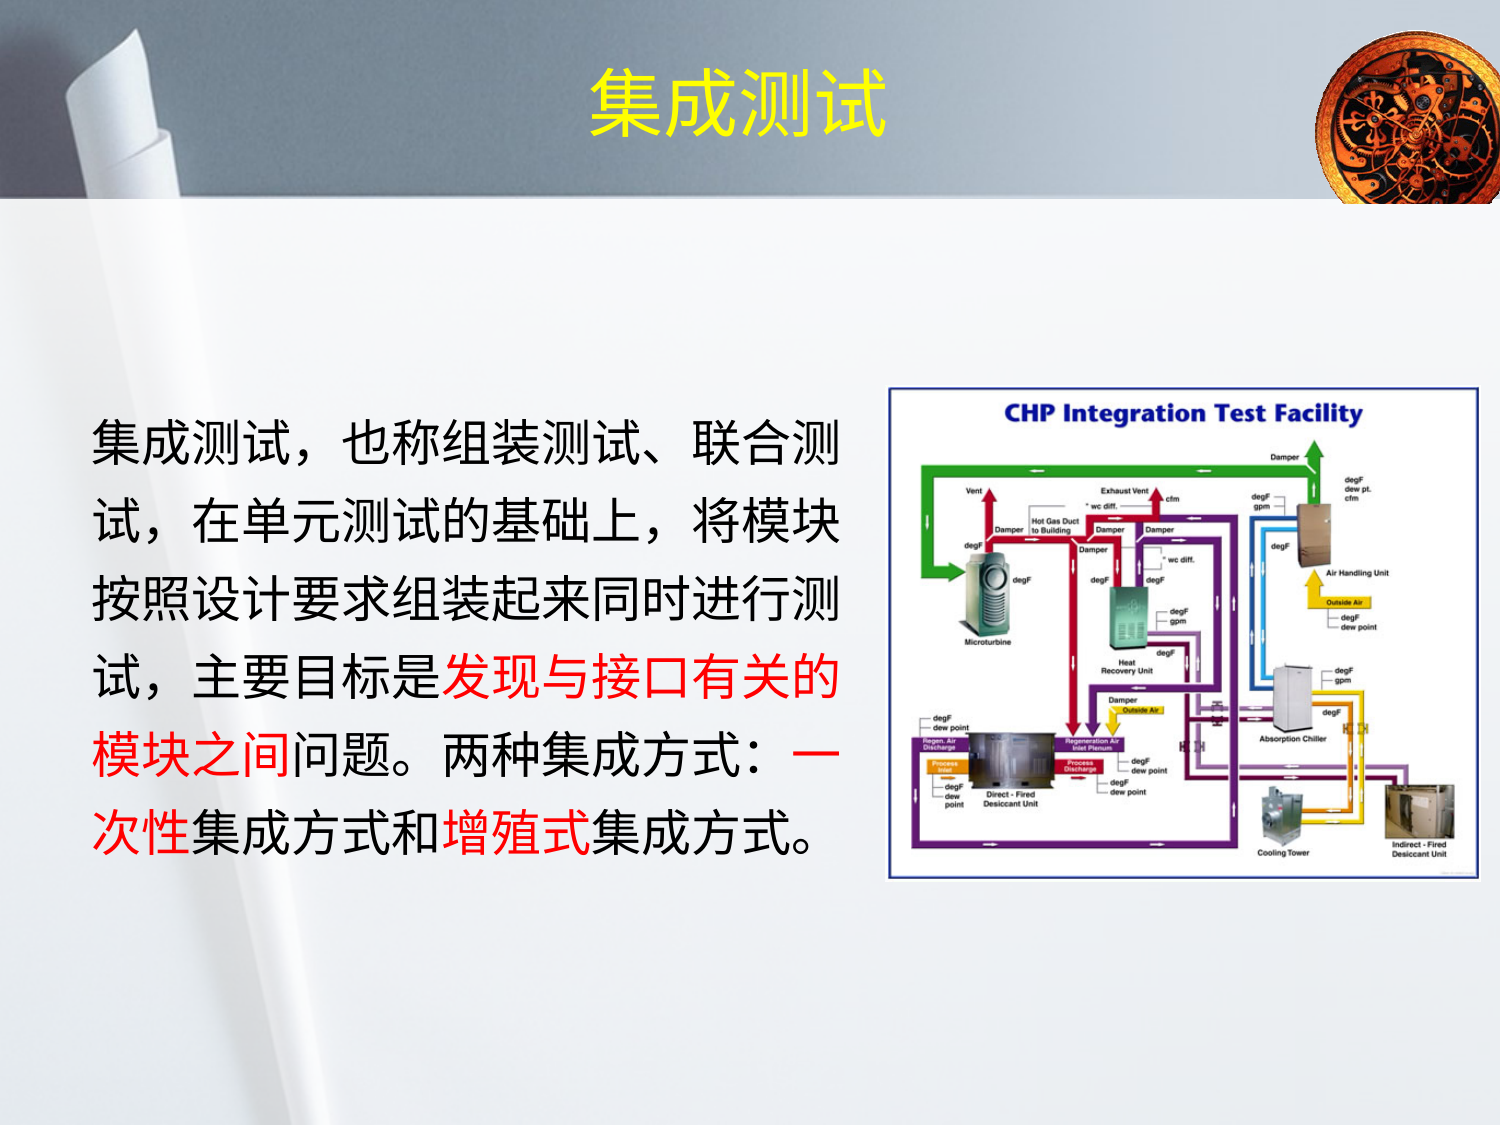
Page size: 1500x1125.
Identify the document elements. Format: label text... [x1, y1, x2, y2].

picture [0, 0, 1500, 204]
text_box 集成测试，也称组装测试、联合测试，在单元测试的基础上，将模块按照设计要求组装起来同时进行测试，主要目标是发现与接口有关的模块之间问题。两种集成方式：一次性集成方式和增殖式集成方式。 [76, 386, 882, 869]
picture [885, 385, 1481, 882]
title 集成测试 [241, 54, 1235, 150]
